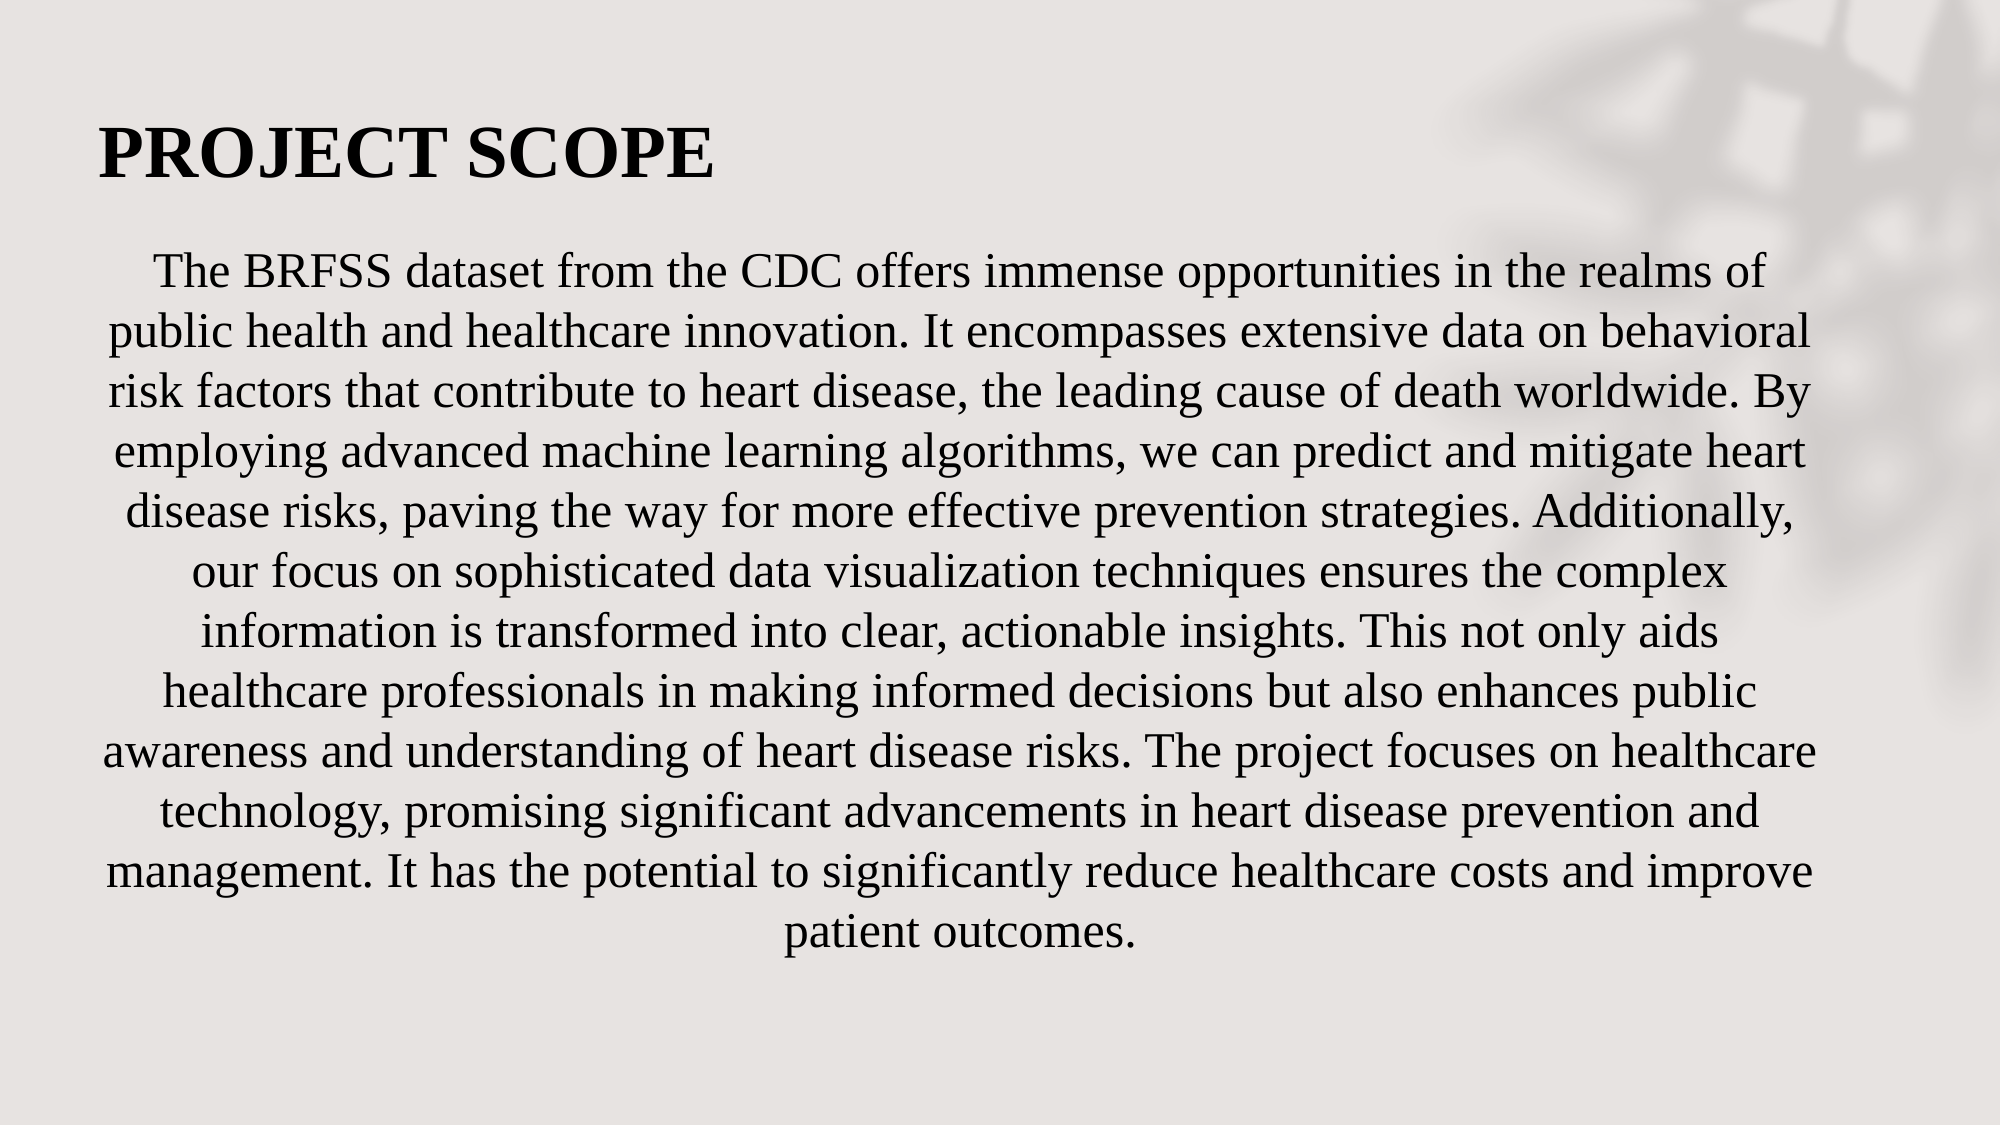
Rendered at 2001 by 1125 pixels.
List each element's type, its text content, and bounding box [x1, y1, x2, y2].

text_box PROJECT SCOPE The BRFSS dataset from the CDC offers immense opportunities in the realms of public health and healthcare innovation. It encompasses extensive data on behavioral risk factors that contribute to heart disease, the leading cause of death worldwide. By employing advanced machine learning algorithms, we can predict and mitigate heart disease risks, paving the way for more effective prevention strategies. Additionally, our focus on sophisticated data visualization techniques ensures the complex information is transformed into clear, actionable insights. This not only aids healthcare professionals in making informed decisions but also enhances public awareness and understanding of heart disease risks. The project focuses on healthcare technology, promising significant advancements in heart disease prevention and management. It has the potential to significantly reduce healthcare costs and improve patient outcomes. [84, 94, 1837, 1125]
